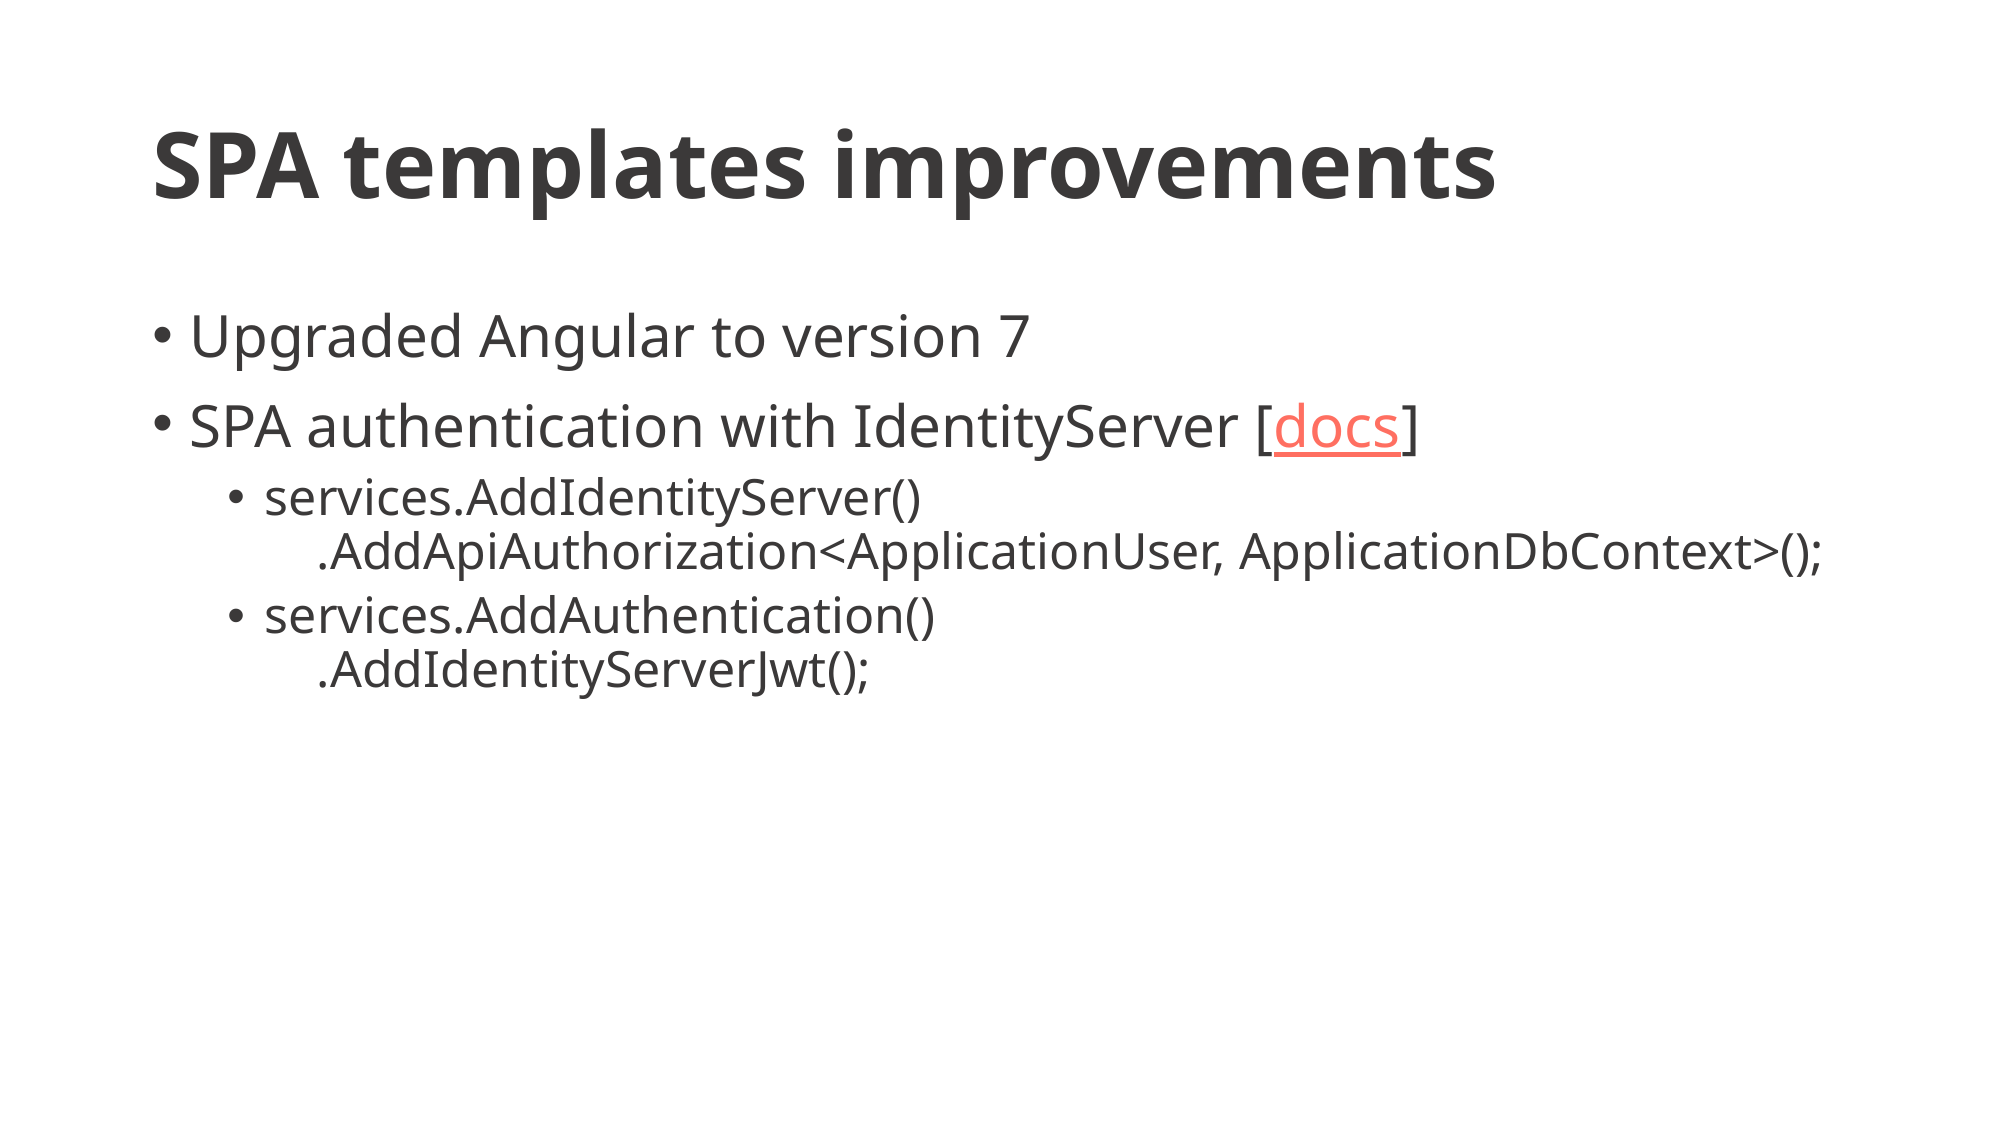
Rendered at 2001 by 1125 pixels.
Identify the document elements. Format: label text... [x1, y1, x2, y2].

list Upgraded Angular to version 7 SPA authentication with IdentityServer [docs] services.AddIdentityServer() .AddApiAuthorization<ApplicationUser, ApplicationDbContext>(); services.AddAuthentication() .AddIdentityServerJwt(); [137, 299, 1863, 1014]
title SPA templates improvements [137, 59, 1863, 278]
